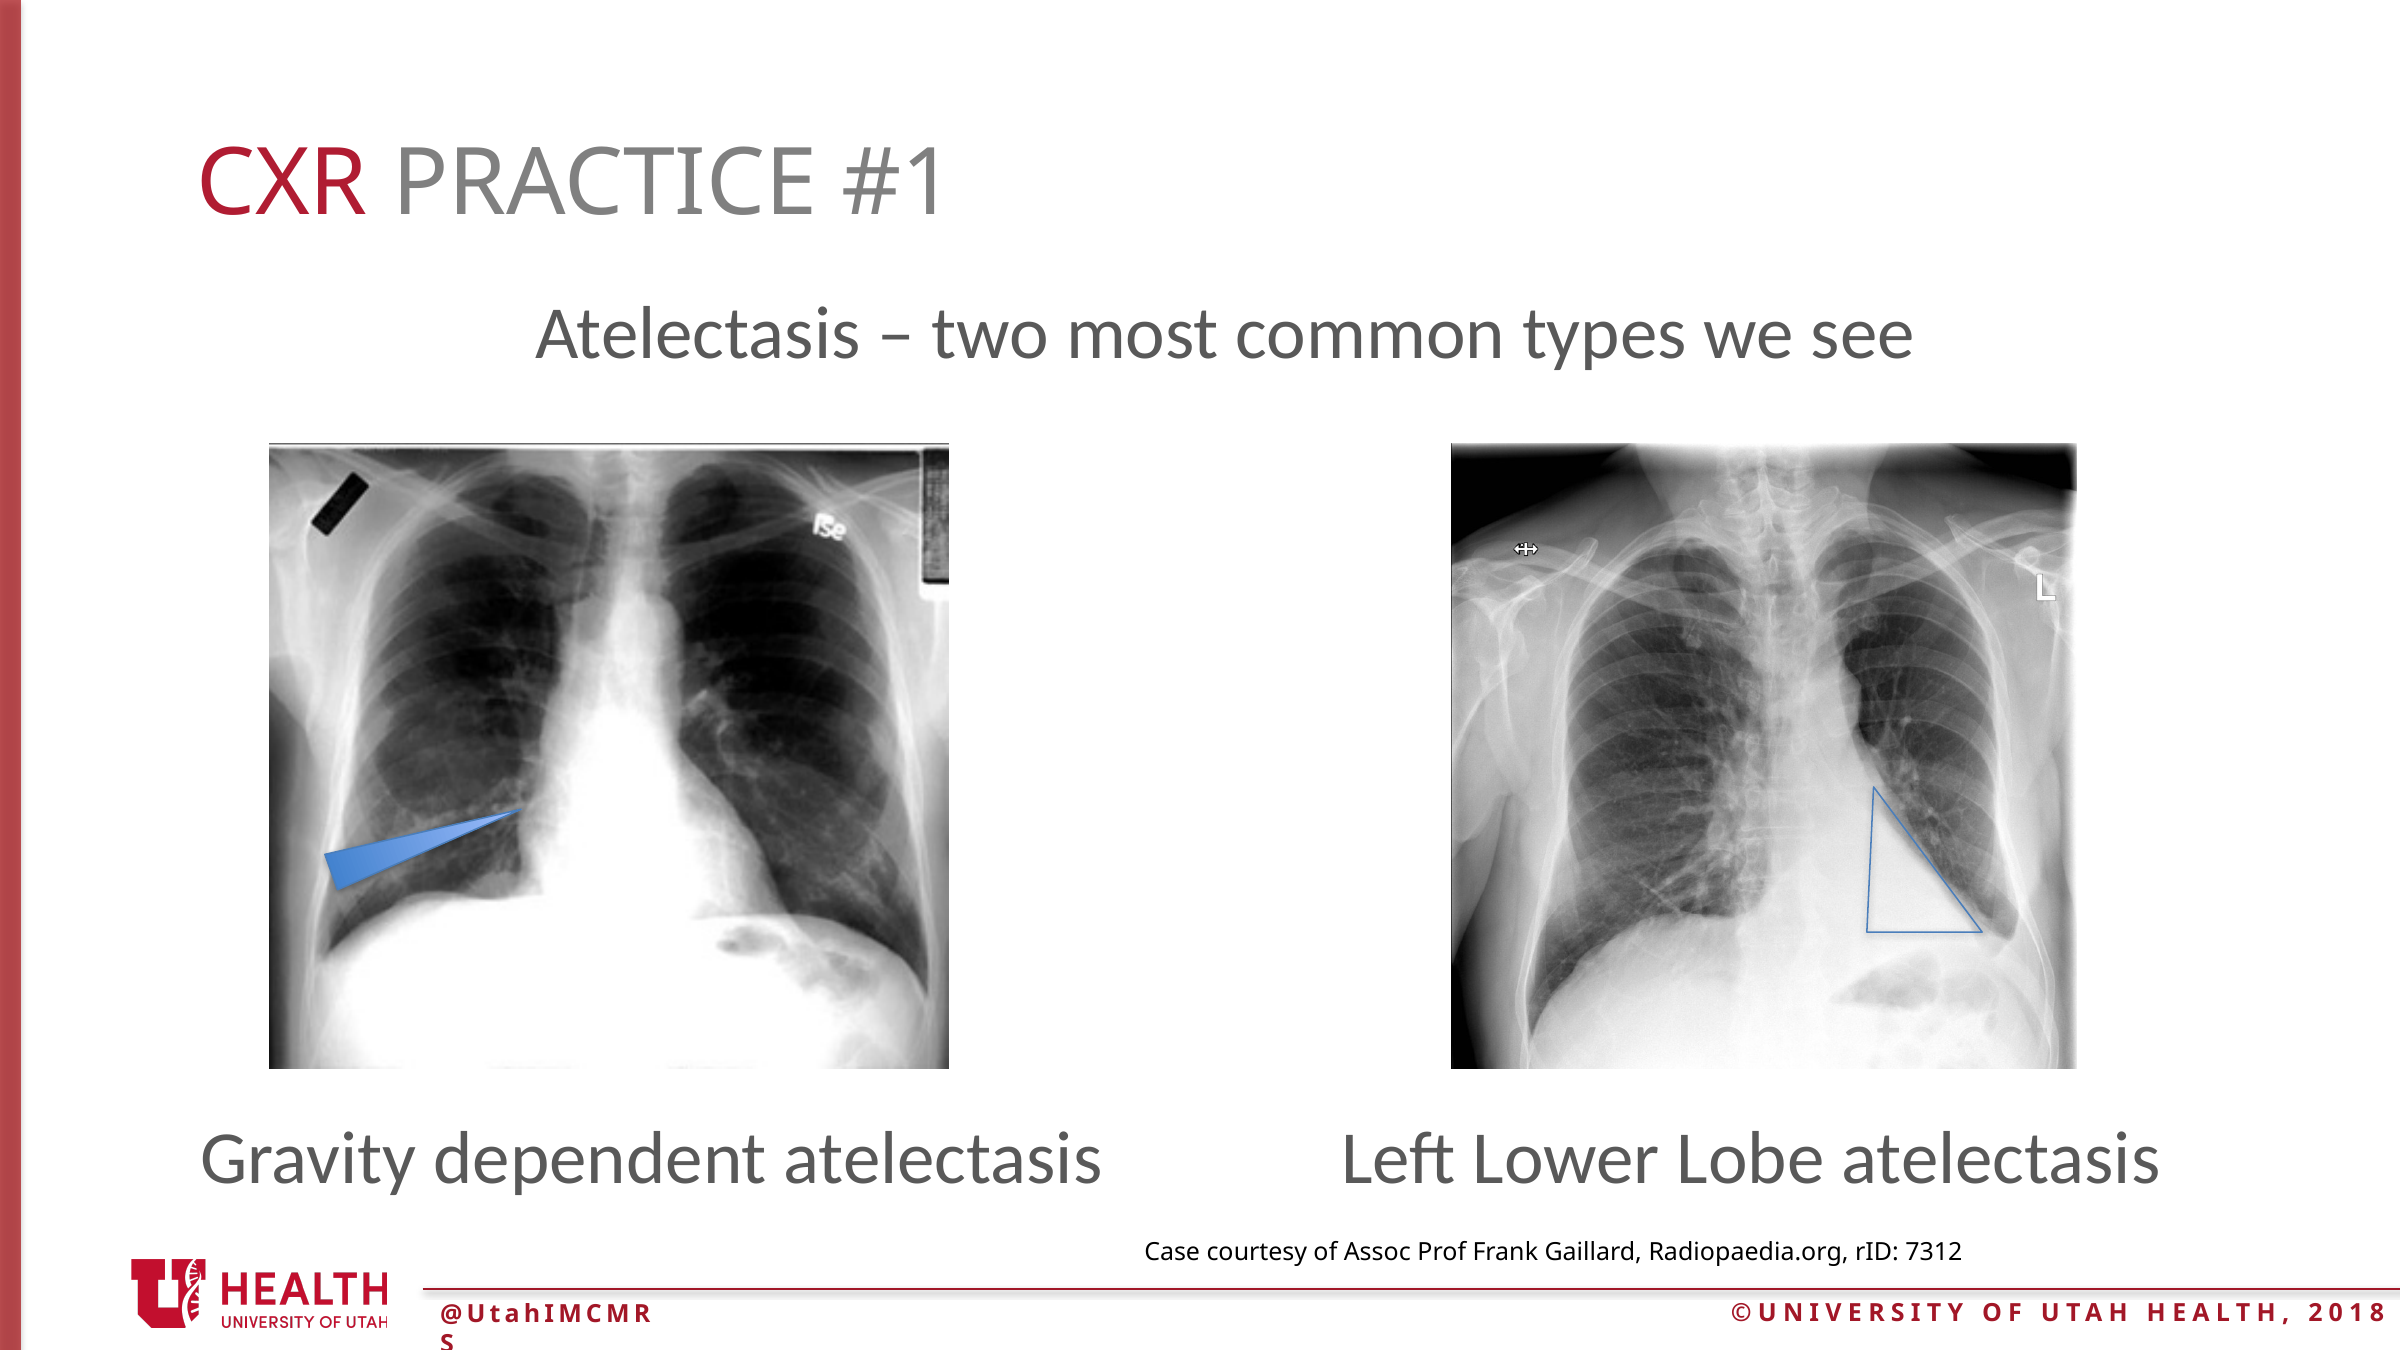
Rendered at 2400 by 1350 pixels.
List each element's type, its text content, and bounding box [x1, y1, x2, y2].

text_box Atelectasis – two most common types we see [520, 275, 1931, 381]
title CXR practice #1 [181, 113, 2280, 223]
text_box Gravity dependent atelectasis [185, 1101, 1136, 1207]
text_box Left Lower Lobe atelectasis [1326, 1101, 2176, 1207]
text_box Case courtesy of Assoc Prof Frank Gaillard, Radiopaedia.org, rID: 7312 [1129, 1228, 2400, 1289]
picture [269, 443, 949, 1069]
picture [1451, 443, 2077, 1069]
list @UtahIMCMRS [425, 1290, 680, 1341]
